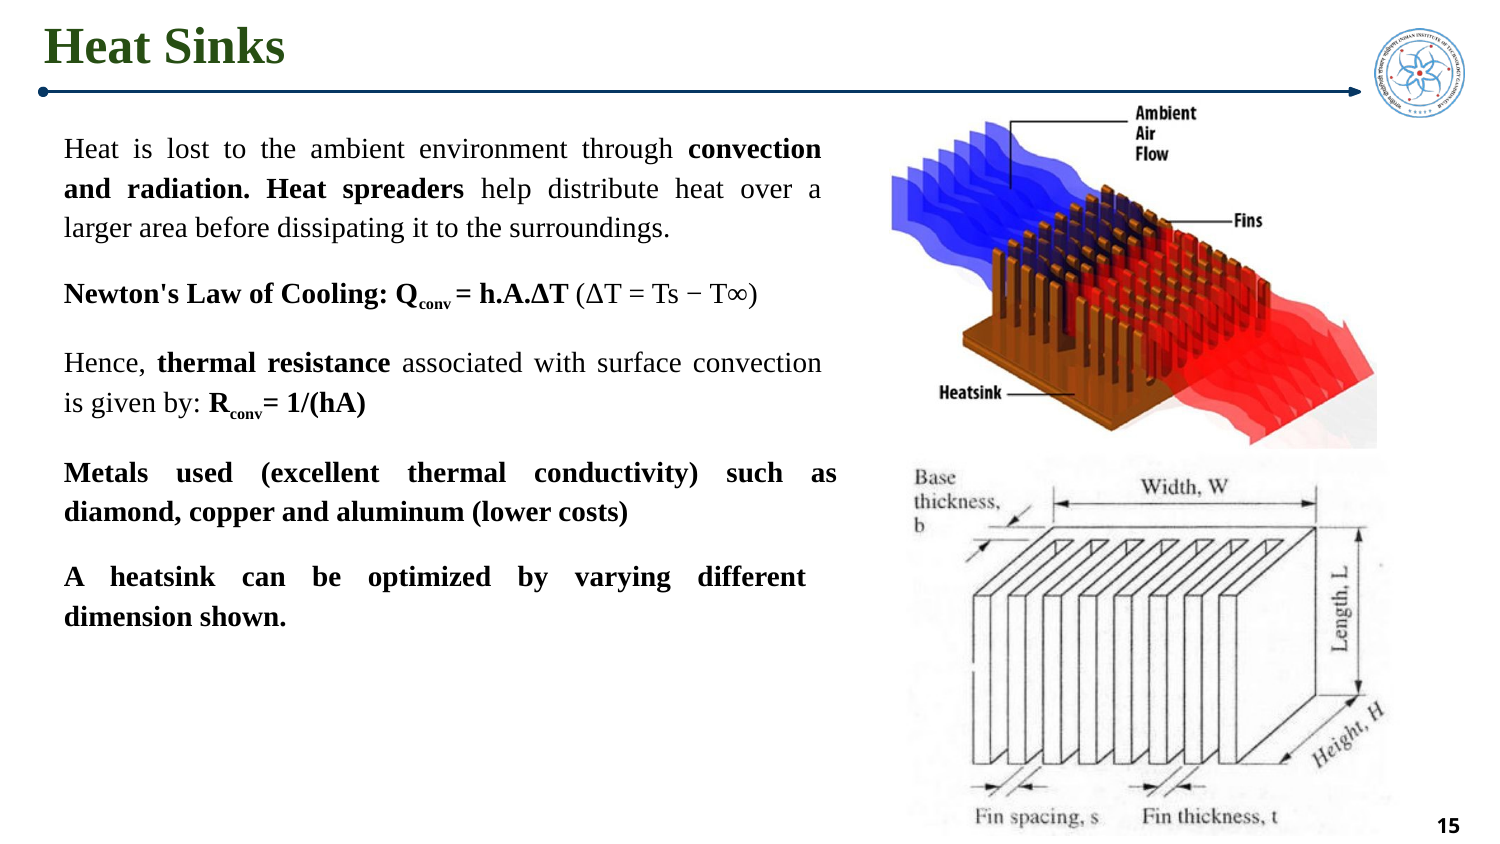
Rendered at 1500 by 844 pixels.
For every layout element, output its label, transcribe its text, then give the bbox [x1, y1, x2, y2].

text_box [889, 99, 1400, 836]
title Heat Sinks [34, 8, 1278, 153]
picture [1374, 28, 1465, 118]
text_box Heat is lost to the ambient environment through convection and radiation. Heat spreaders help distribute heat over a larger area before dissipating it to the surroundings. Newton's Law of Cooling: Qconv = h.A.ΔT (ΔT = Ts − T∞) Hence, thermal resistance associated with surface convection is given by: Rconv= 1/(hA) Metals used (excellent thermal conductivity) such as diamond, copper and aluminum (lower costs) A heatsink can be optimized by varying different dimension shown. [53, 122, 848, 633]
slide_number ‹#› [1430, 812, 1469, 844]
